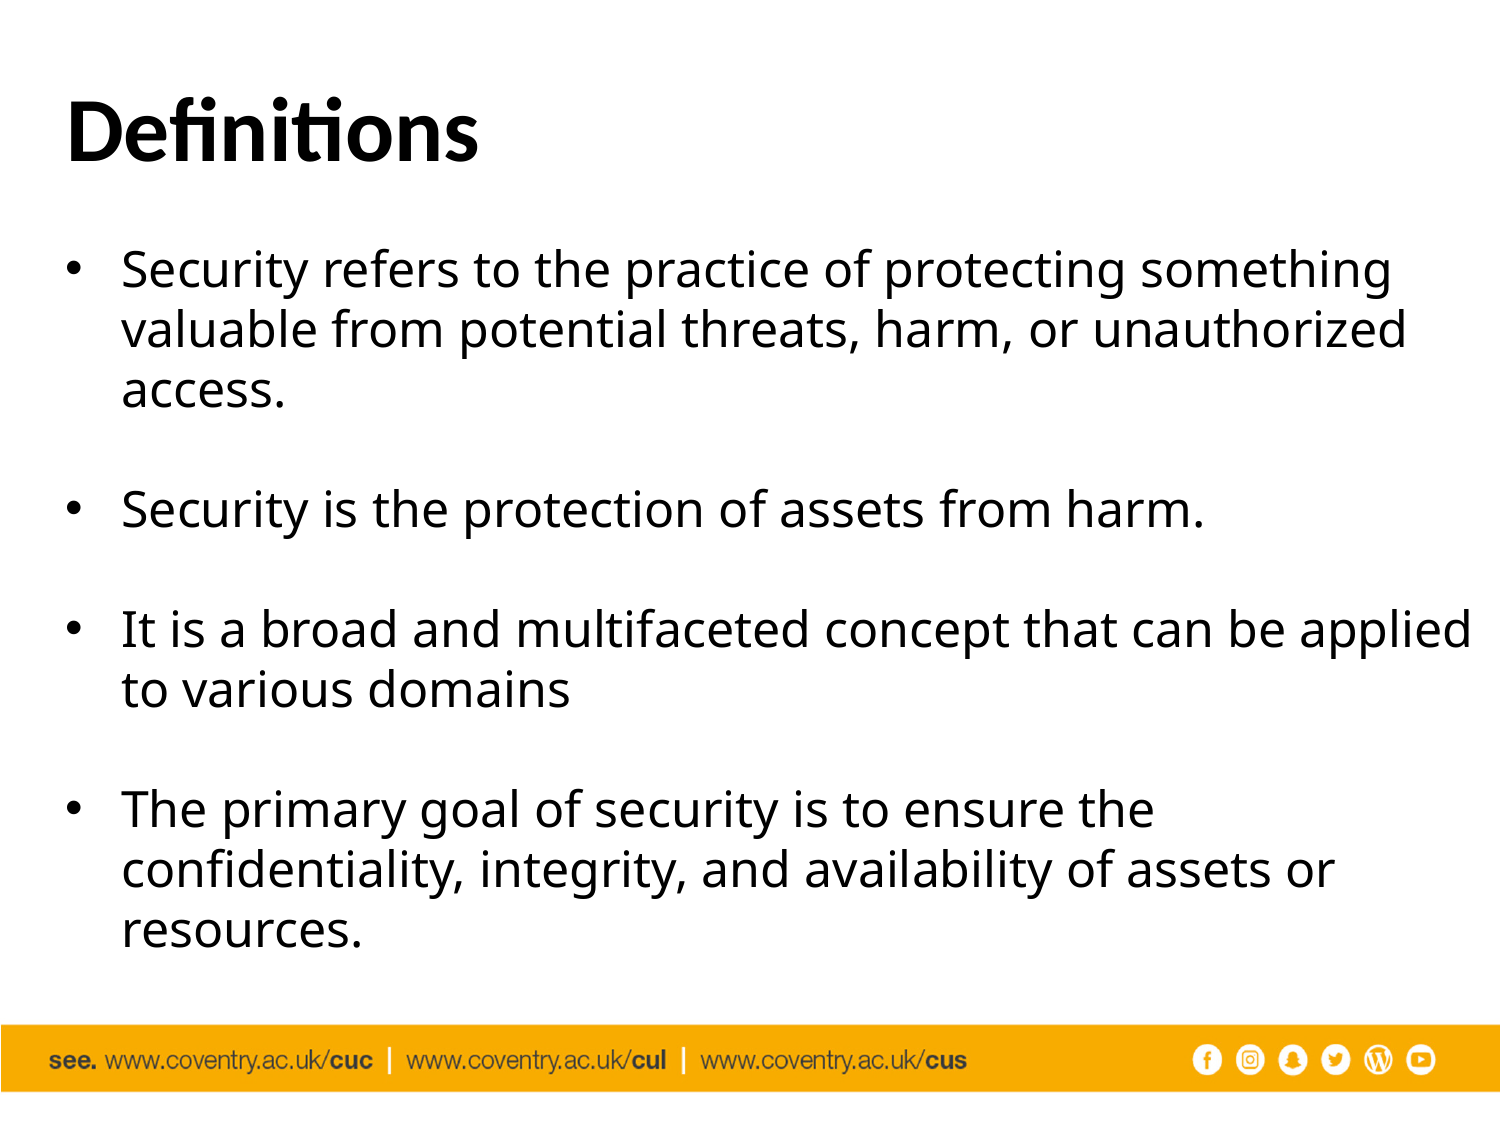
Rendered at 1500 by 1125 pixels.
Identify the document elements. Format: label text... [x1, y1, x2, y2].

picture [0, 0, 1500, 1122]
list Security refers to the practice of protecting something valuable from potential threats, harm, or unauthorized access. Security is the protection of assets from harm. It is a broad and multifaceted concept that can be applied to various domains The primary goal of security is to ensure the confidentiality, integrity, and availability of assets or resources. [64, 237, 1475, 965]
title Definitions [66, 69, 1434, 185]
